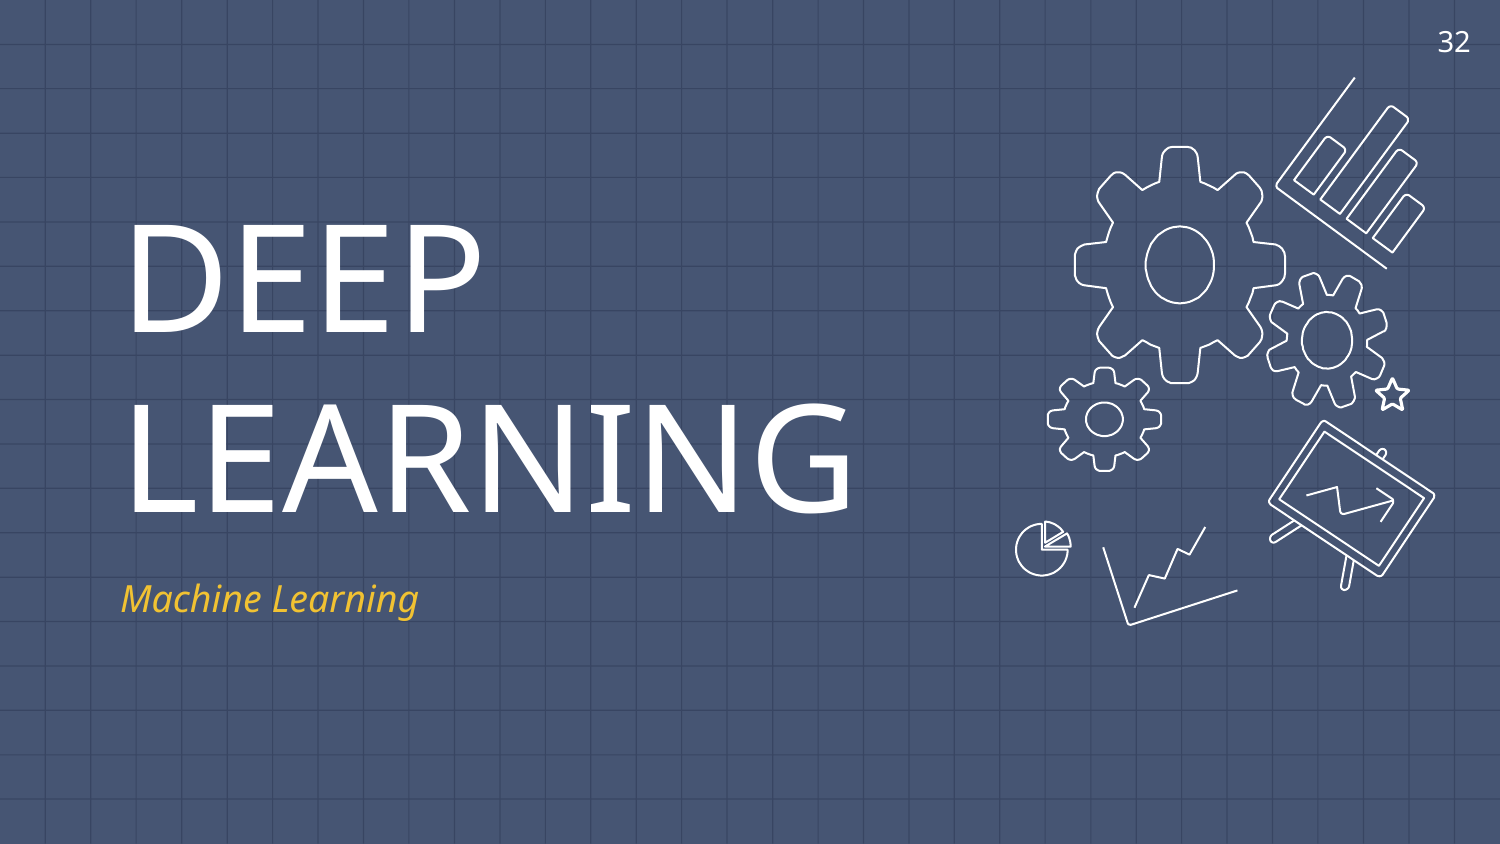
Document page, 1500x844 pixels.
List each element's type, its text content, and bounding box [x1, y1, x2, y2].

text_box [1074, 146, 1387, 408]
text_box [1277, 437, 1414, 578]
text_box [1112, 527, 1228, 611]
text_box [1300, 105, 1441, 241]
text_box [1047, 379, 1162, 471]
text_box Machine Learning [105, 559, 955, 780]
text_box [1392, 378, 1409, 410]
text_box DEEP LEARNING [105, 87, 1279, 558]
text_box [1015, 521, 1071, 576]
text_box 32 [1408, 0, 1500, 88]
